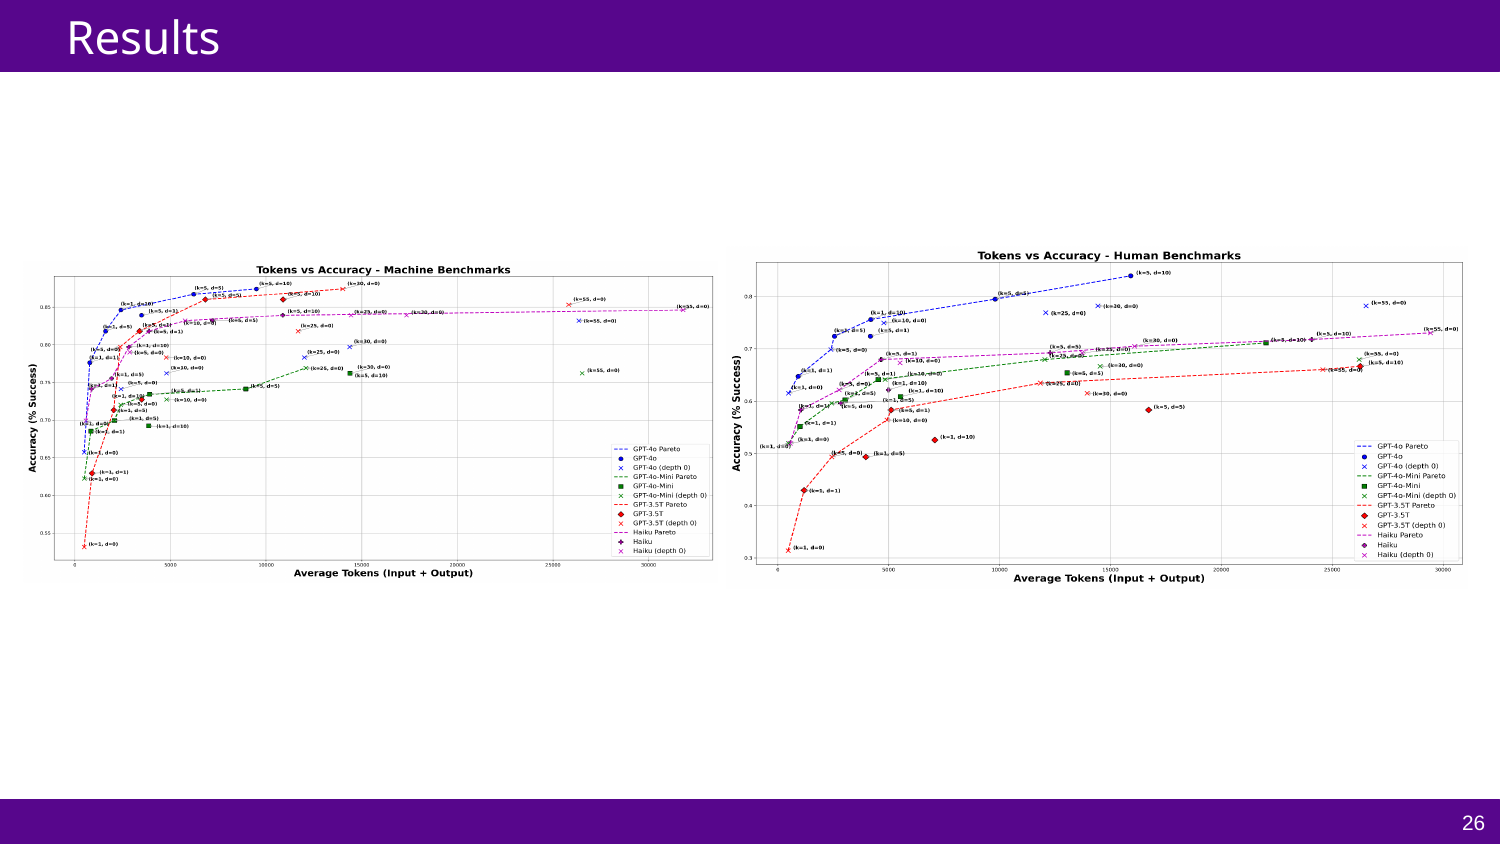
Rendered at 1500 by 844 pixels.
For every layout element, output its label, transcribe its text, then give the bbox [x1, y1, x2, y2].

picture [23, 261, 718, 583]
slide_number ‹#› [1410, 800, 1500, 844]
title Results [51, 0, 1449, 73]
picture [726, 245, 1468, 589]
